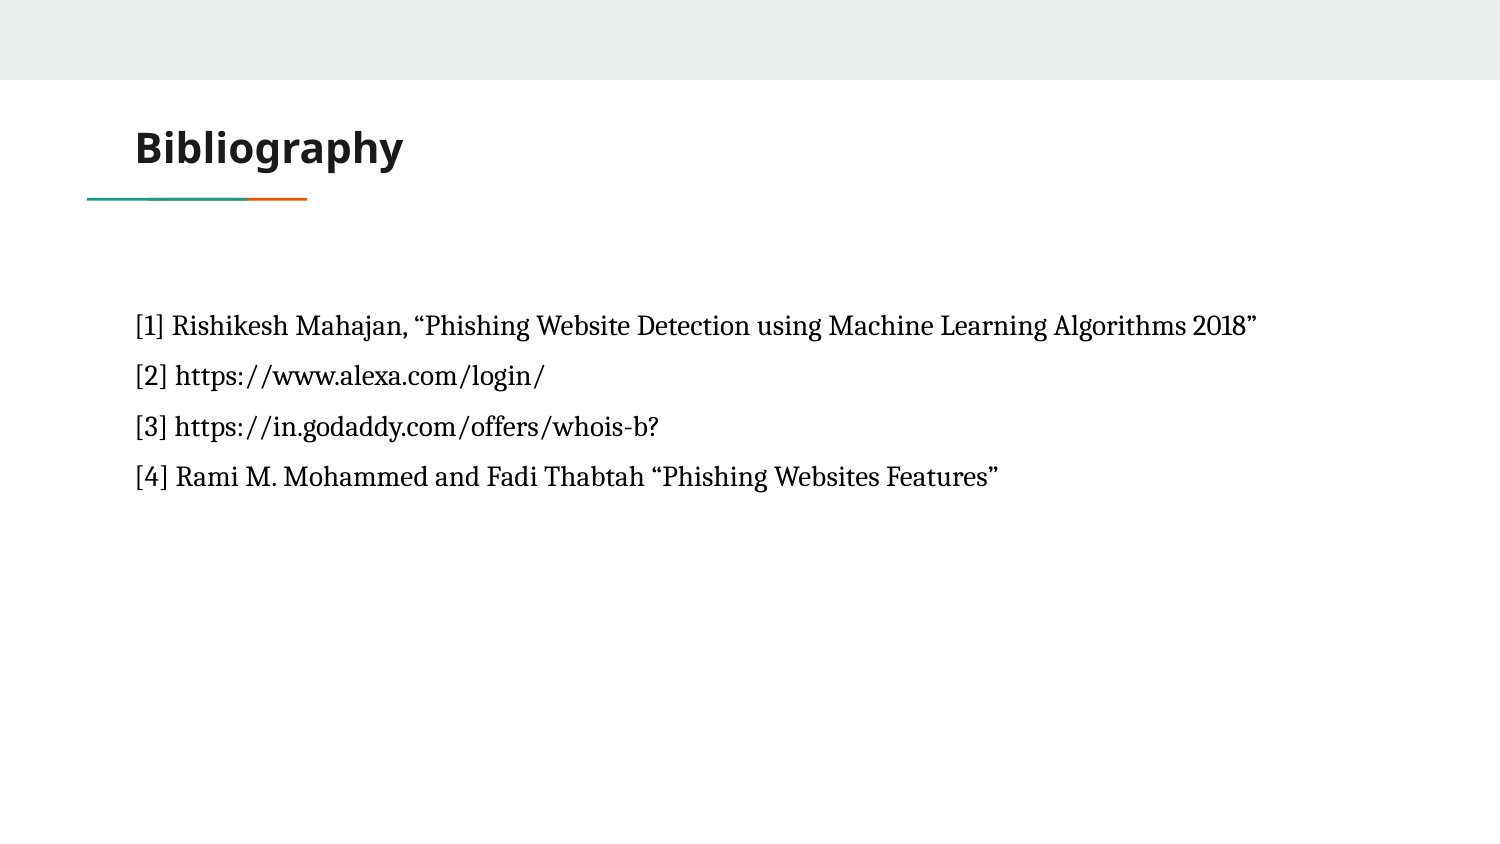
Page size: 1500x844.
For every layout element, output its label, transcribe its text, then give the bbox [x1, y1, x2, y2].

title Bibliography [119, 103, 1381, 191]
list [1] Rishikesh Mahajan, “Phishing Website Detection using Machine Learning Algorithms 2018” [2] https://www.alexa.com/login/ [3] https://in.godaddy.com/offers/whois-b? [4] Rami M. Mohammed and Fadi Thabtah “Phishing Websites Features” [119, 277, 1338, 649]
